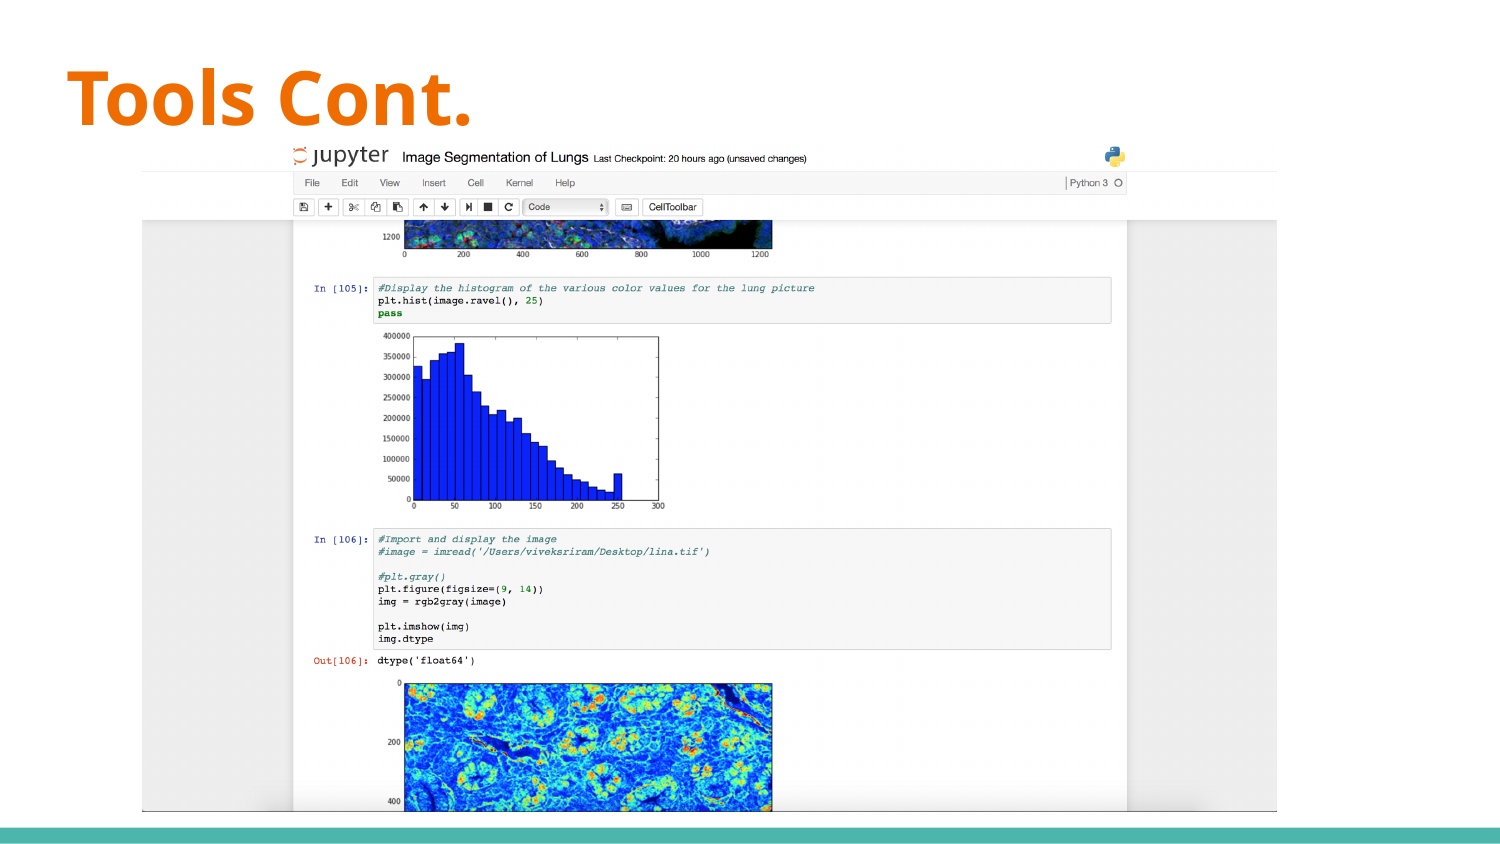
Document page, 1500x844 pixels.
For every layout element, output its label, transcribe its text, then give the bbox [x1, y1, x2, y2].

picture [141, 142, 1277, 812]
title Tools Cont. [51, 35, 1449, 152]
